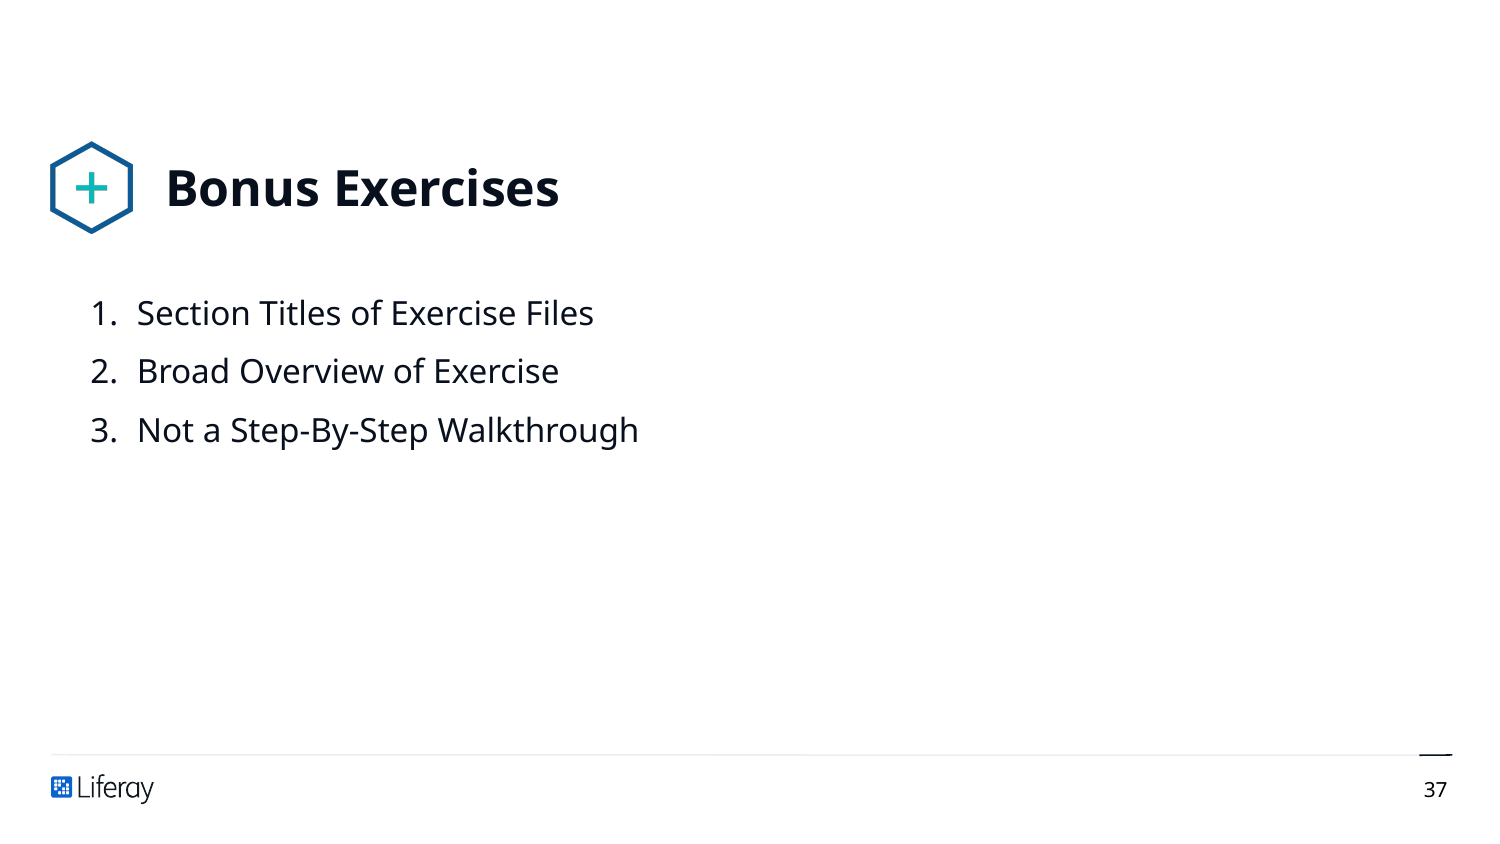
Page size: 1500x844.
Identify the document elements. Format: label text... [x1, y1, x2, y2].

title Bonus Exercises [165, 141, 900, 236]
picture [45, 141, 139, 235]
list Section Titles of Exercise Files Broad Overview of Exercise Not a Step-By-Step Walkthrough [90, 271, 1410, 611]
